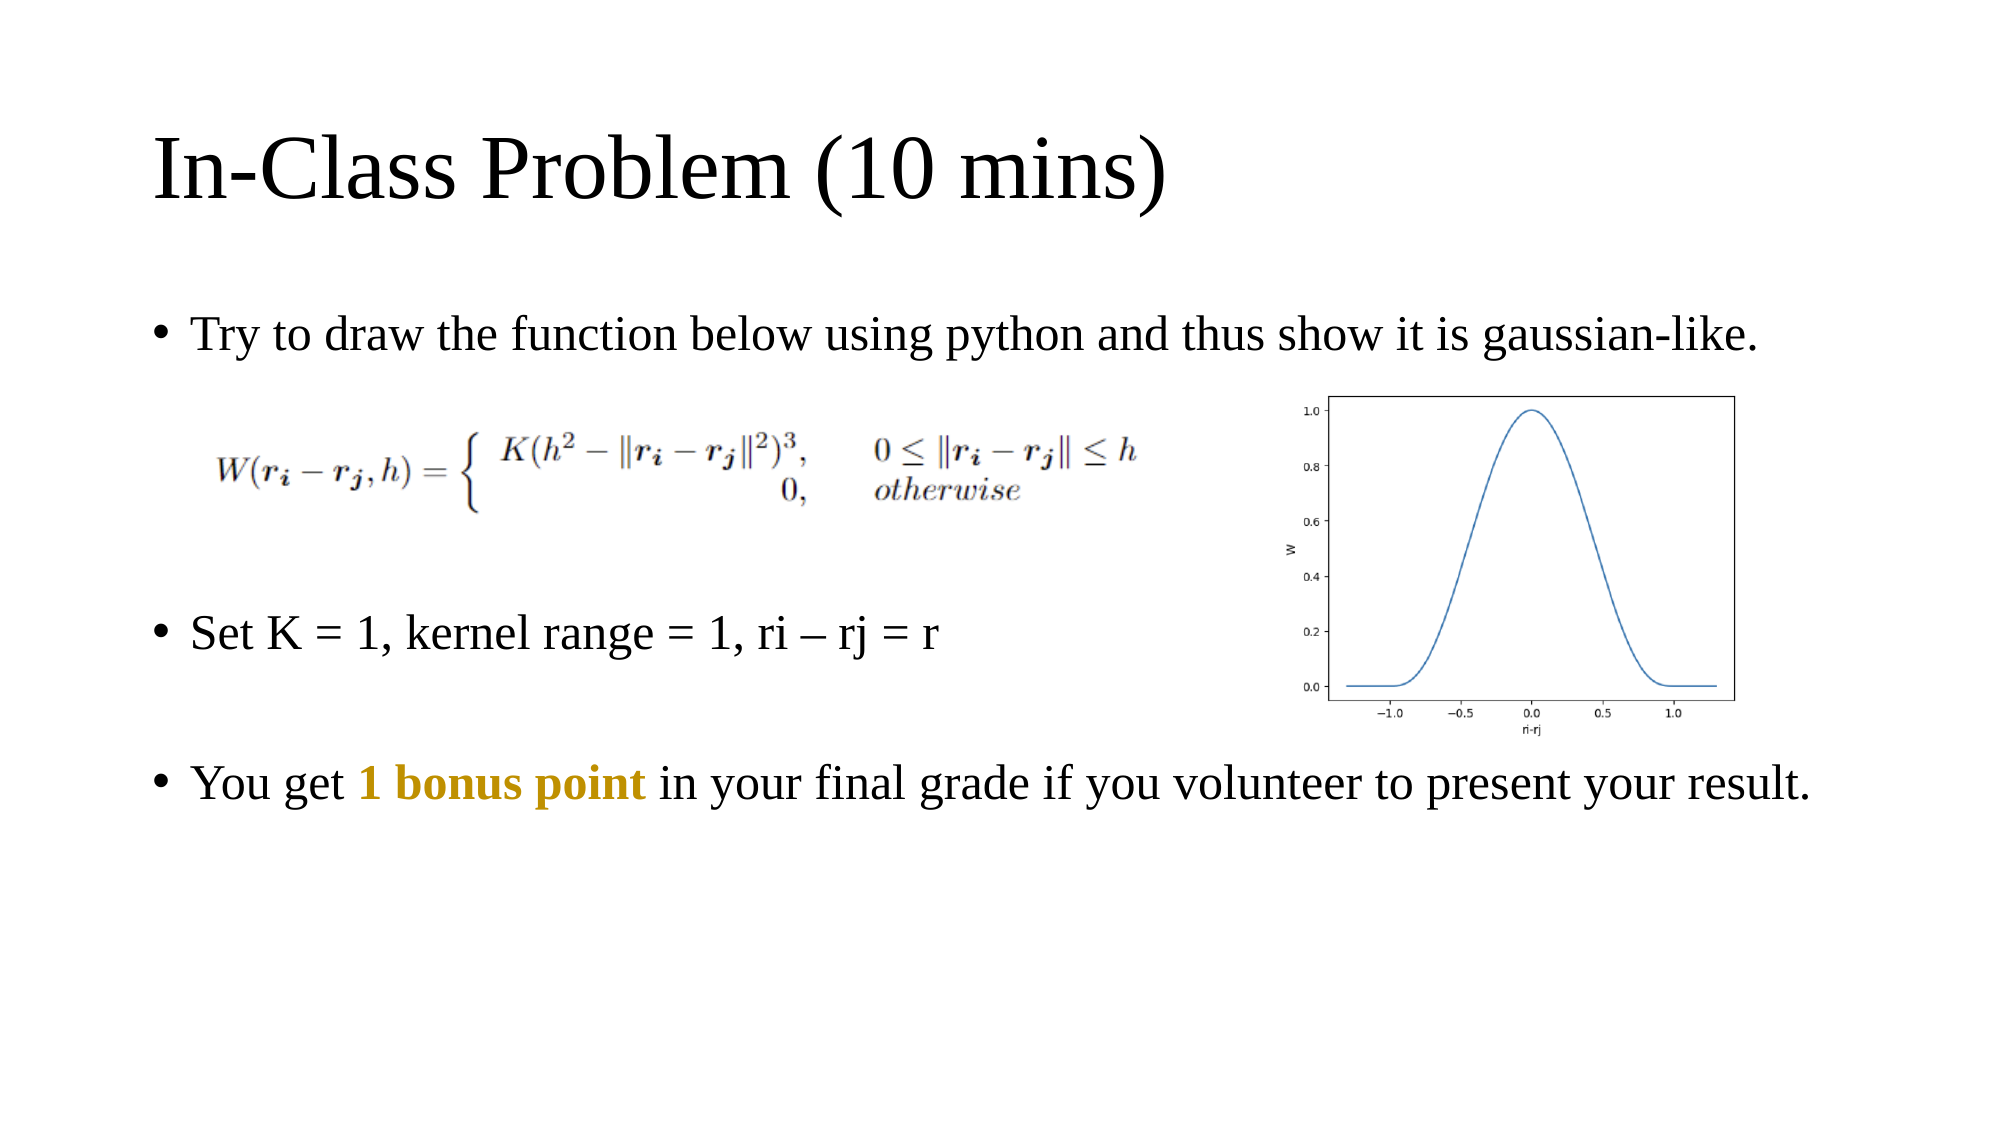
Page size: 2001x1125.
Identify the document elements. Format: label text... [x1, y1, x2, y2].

picture [1281, 384, 1760, 741]
picture [207, 404, 1180, 527]
title In-Class Problem (10 mins) [137, 59, 1863, 278]
list Try to draw the function below using python and thus show it is gaussian-like. Set K = 1, kernel range = 1, ri – rj = r You get 1 bonus point in your final grade if you volunteer to present your result. [137, 299, 1863, 1014]
